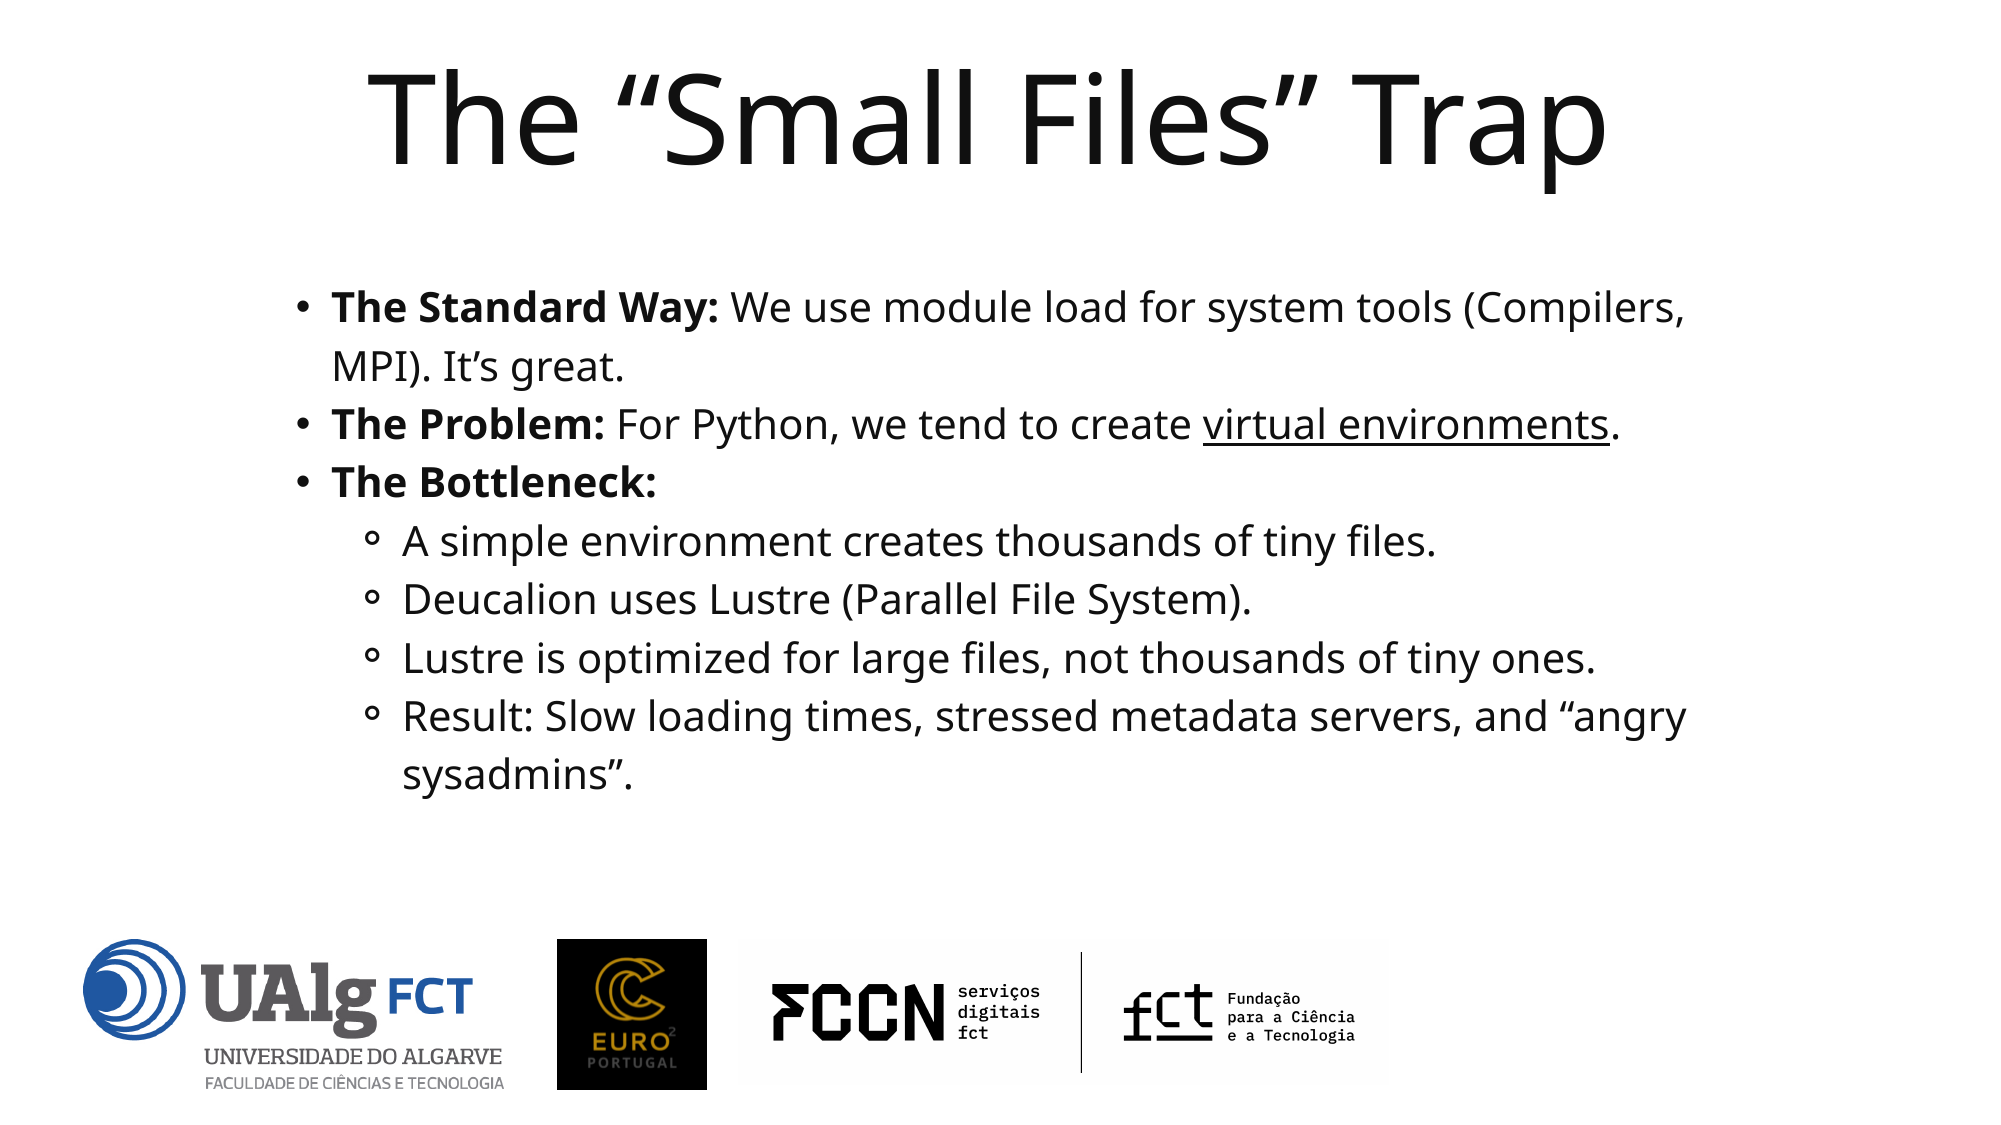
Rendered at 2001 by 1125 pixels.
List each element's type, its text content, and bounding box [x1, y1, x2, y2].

text_box The “Small Files” Trap [367, 39, 1813, 190]
text_box The Standard Way: We use module load for system tools (Compilers, MPI). It’s great. The Problem: For Python, we tend to create virtual environments. The Bottleneck: A simple environment creates thousands of tiny files. Deucalion uses Lustre (Parallel File System). Lustre is optimized for large files, not thousands of tiny ones. Result: Slow loading times, stressed metadata servers, and “angry sysadmins”. [260, 272, 1740, 860]
picture [557, 939, 707, 1090]
picture [83, 939, 504, 1089]
picture [738, 939, 1389, 1085]
